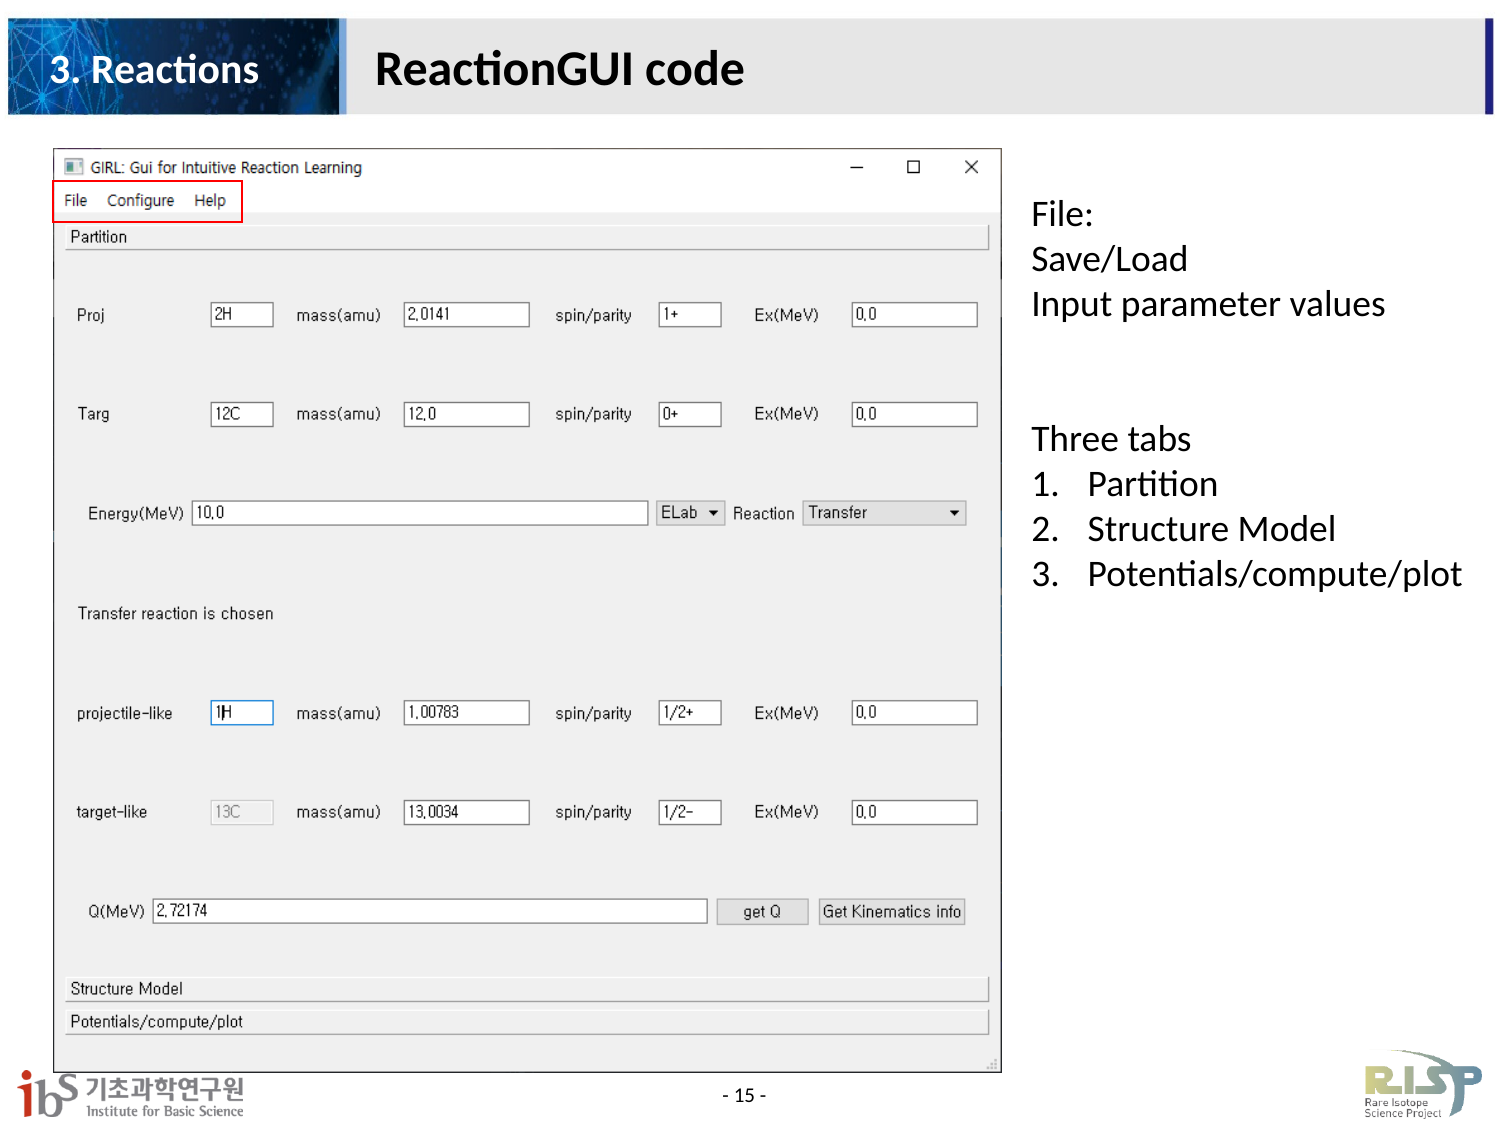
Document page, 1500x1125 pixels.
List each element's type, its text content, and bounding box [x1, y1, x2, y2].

text_box File: Save/Load Input parameter values Three tabs Partition Structure Model Potentials/compute/plot [1016, 181, 1478, 737]
picture [2, 10, 1500, 130]
picture [17, 148, 1003, 1117]
picture [1364, 1049, 1482, 1119]
